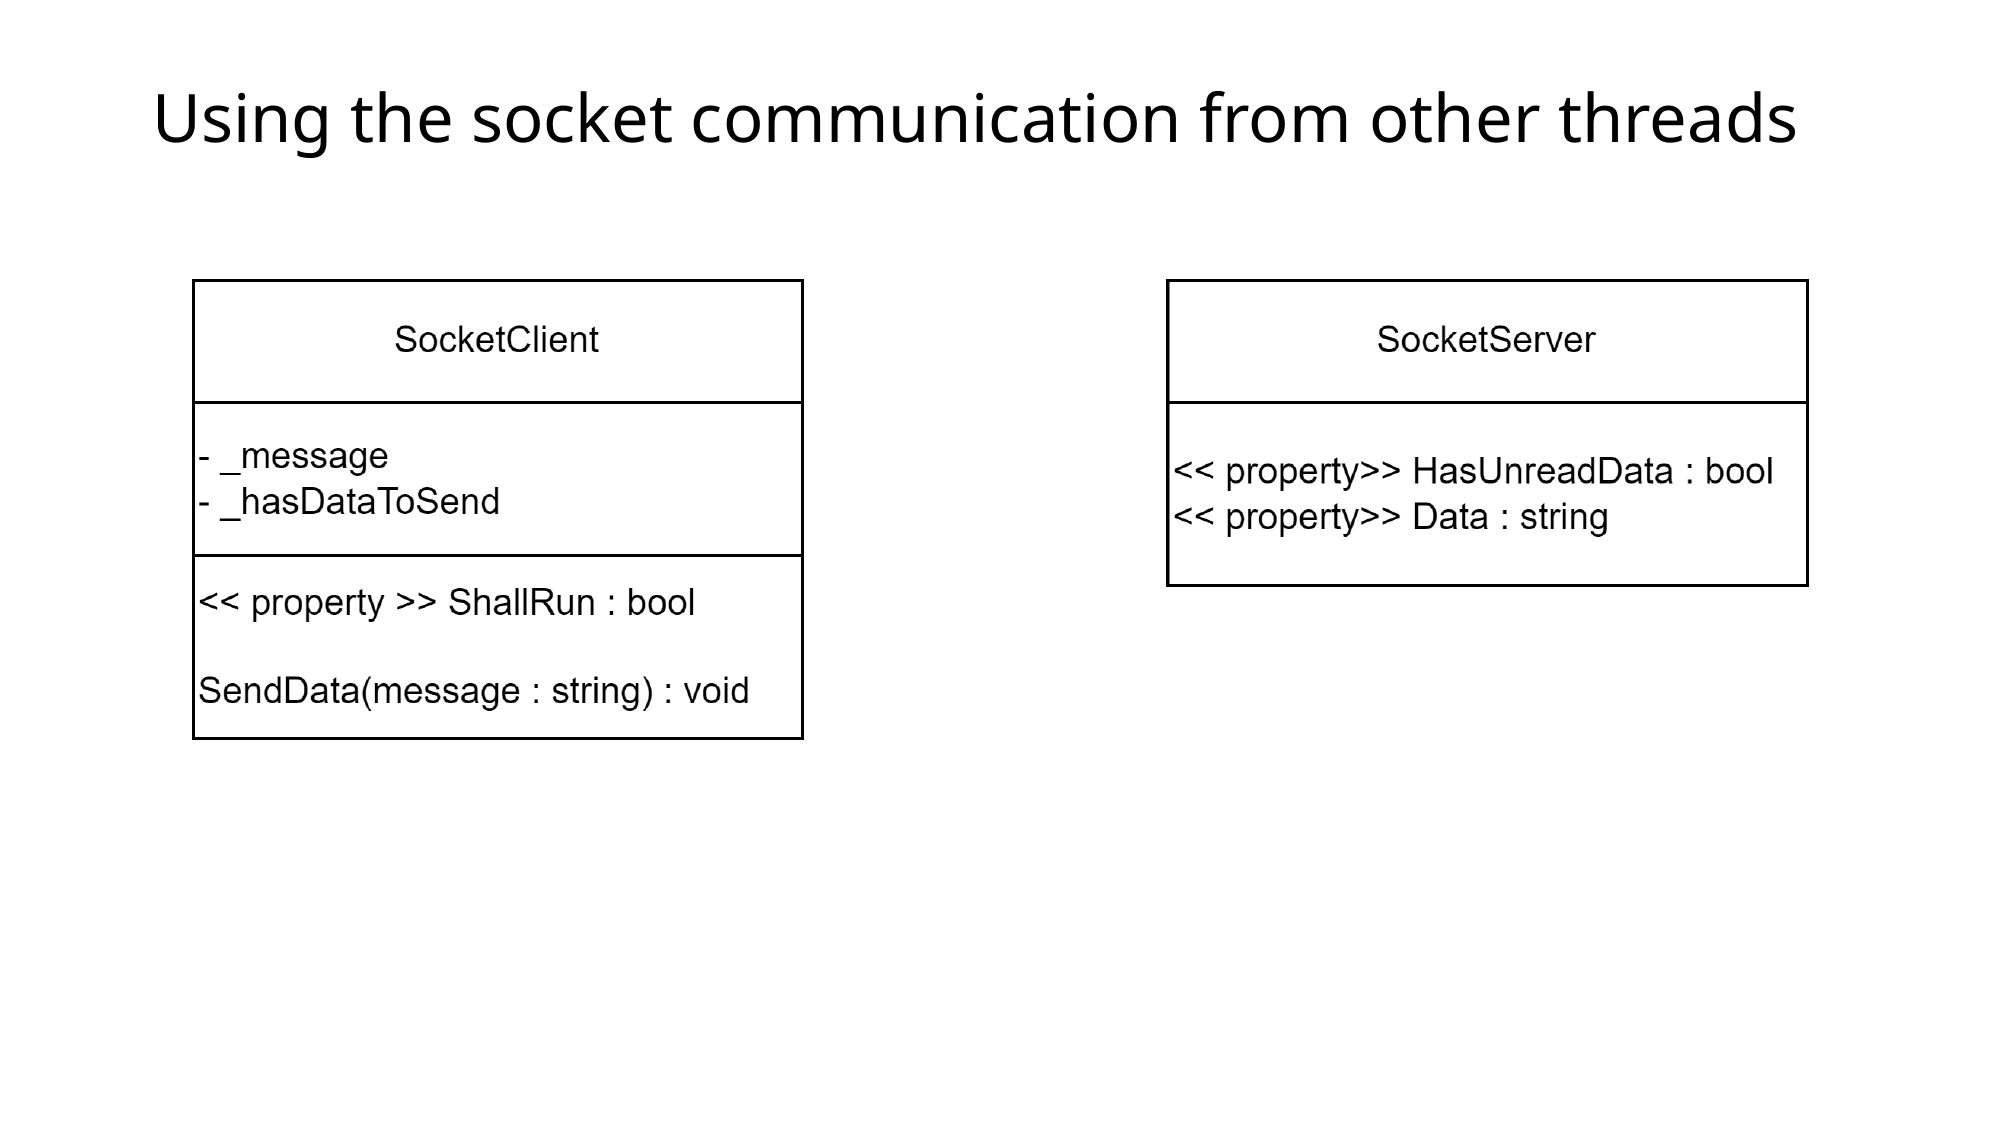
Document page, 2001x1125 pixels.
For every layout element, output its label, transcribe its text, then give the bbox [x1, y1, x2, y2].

picture [161, 248, 1839, 770]
title Using the socket communication from other threads [137, 59, 1863, 182]
